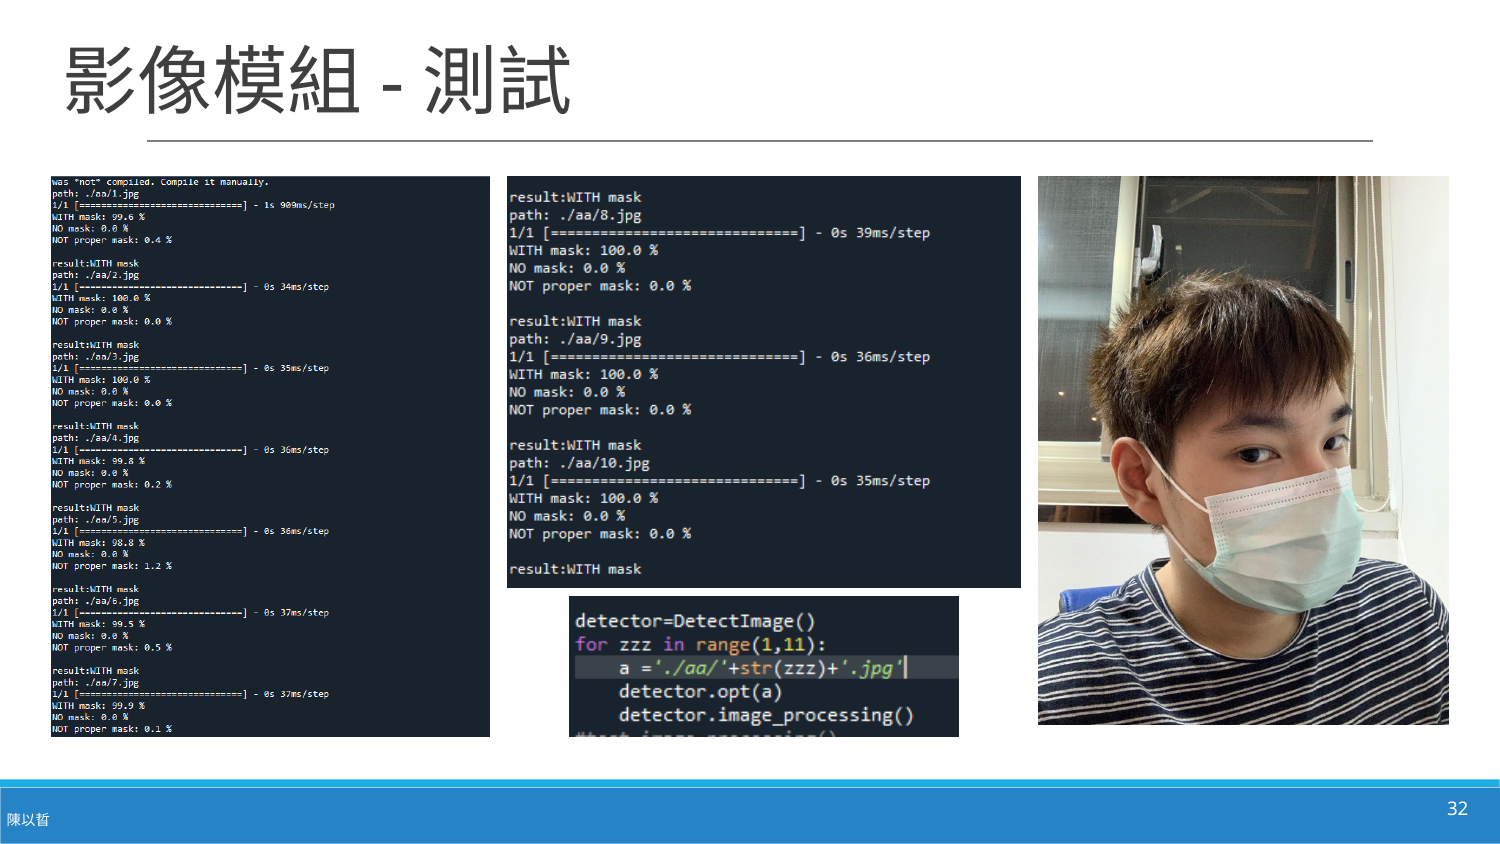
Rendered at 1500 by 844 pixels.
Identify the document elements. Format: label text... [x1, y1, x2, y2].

list 陳以晢 [6, 796, 236, 834]
title 影像模組-測試 [51, 35, 1449, 130]
picture [569, 596, 959, 738]
picture [507, 176, 1021, 588]
slide_number 32 [1389, 777, 1480, 842]
picture [1037, 176, 1450, 725]
picture [50, 176, 491, 738]
